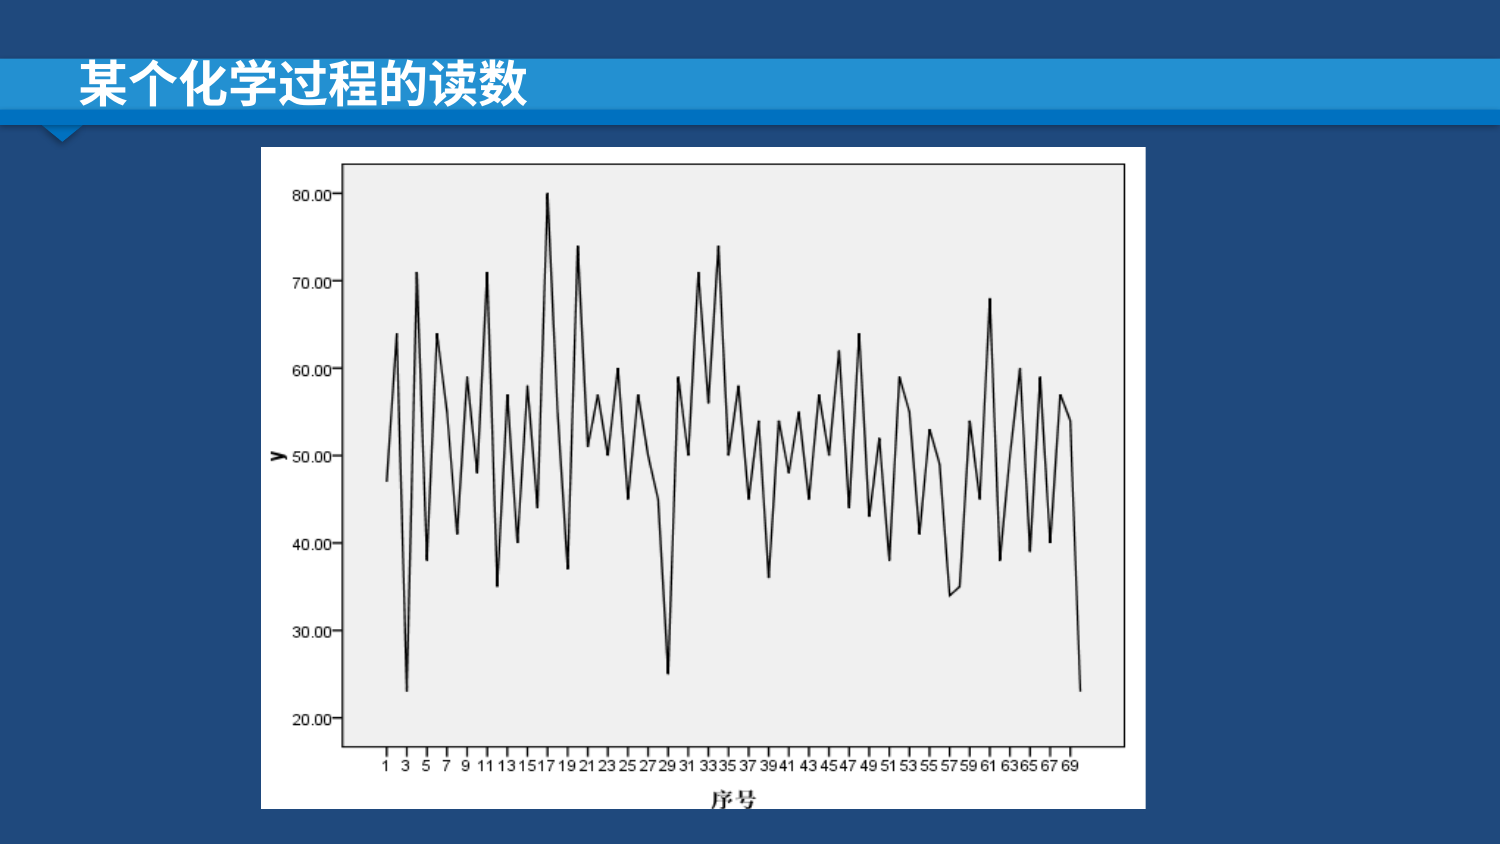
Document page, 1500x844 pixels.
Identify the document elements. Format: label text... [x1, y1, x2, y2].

title 某个化学过程的读数 [63, 54, 1414, 112]
picture [260, 147, 1146, 809]
